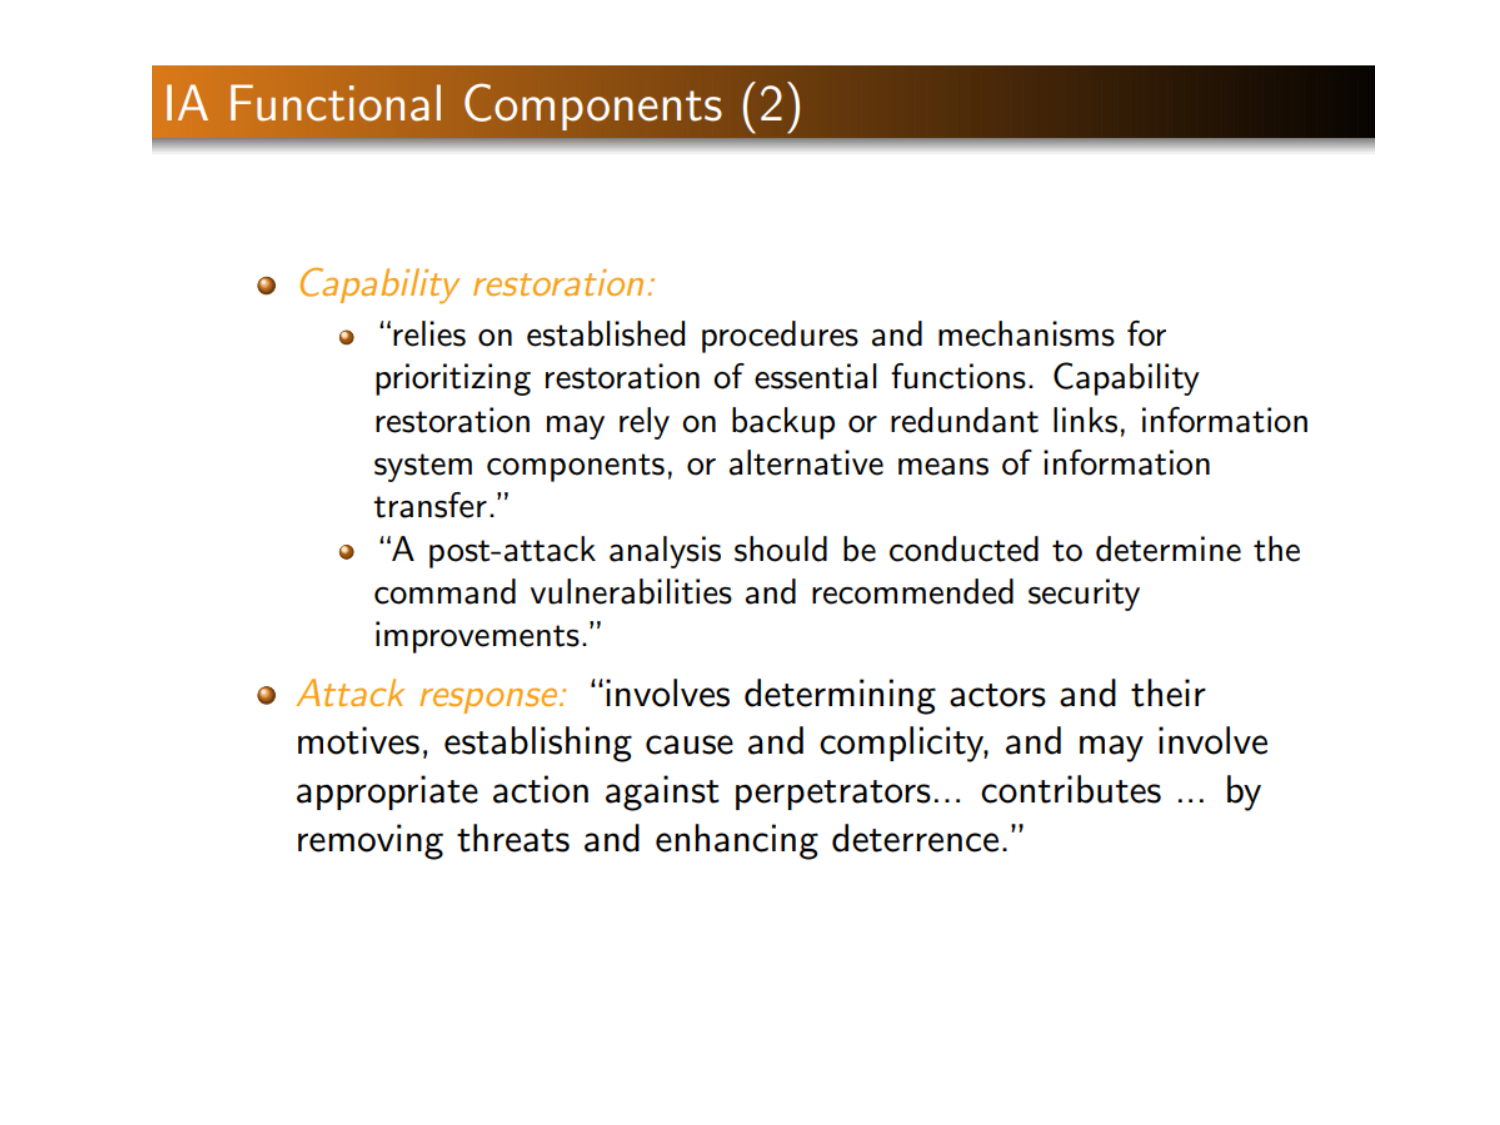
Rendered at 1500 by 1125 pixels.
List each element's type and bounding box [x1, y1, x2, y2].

picture [152, 58, 1376, 924]
